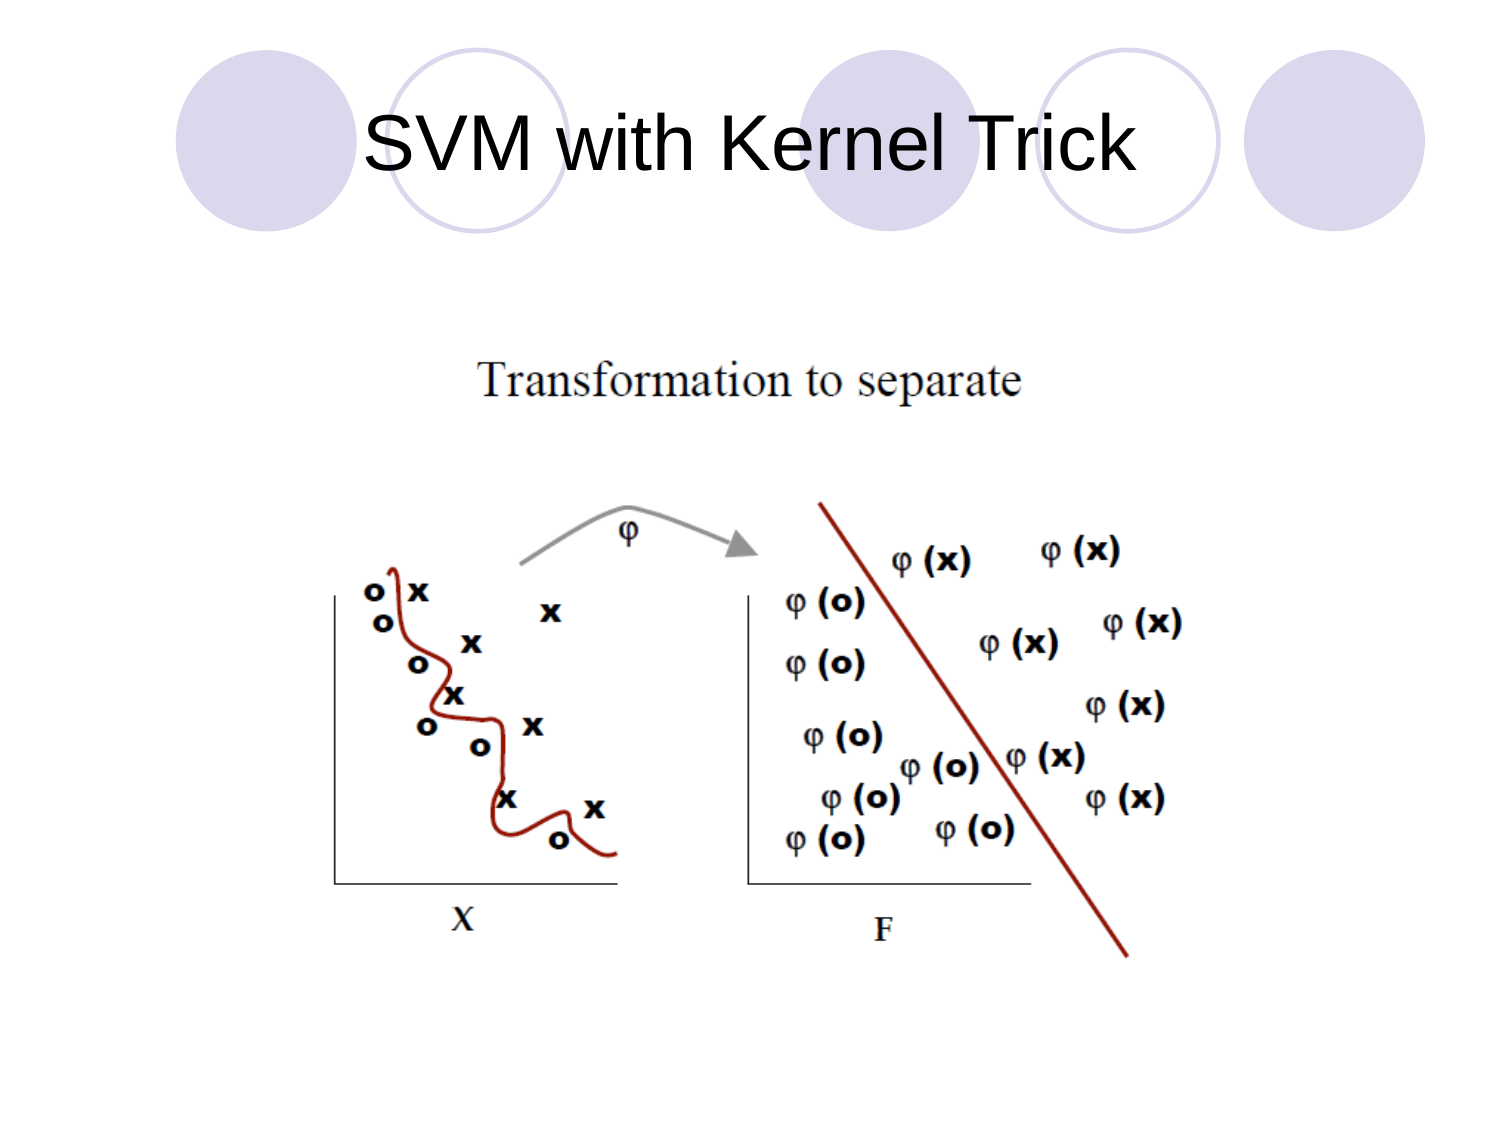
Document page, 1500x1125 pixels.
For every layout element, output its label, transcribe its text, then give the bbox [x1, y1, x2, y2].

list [253, 262, 1247, 1006]
title SVM with Kernel Trick [74, 44, 1426, 233]
